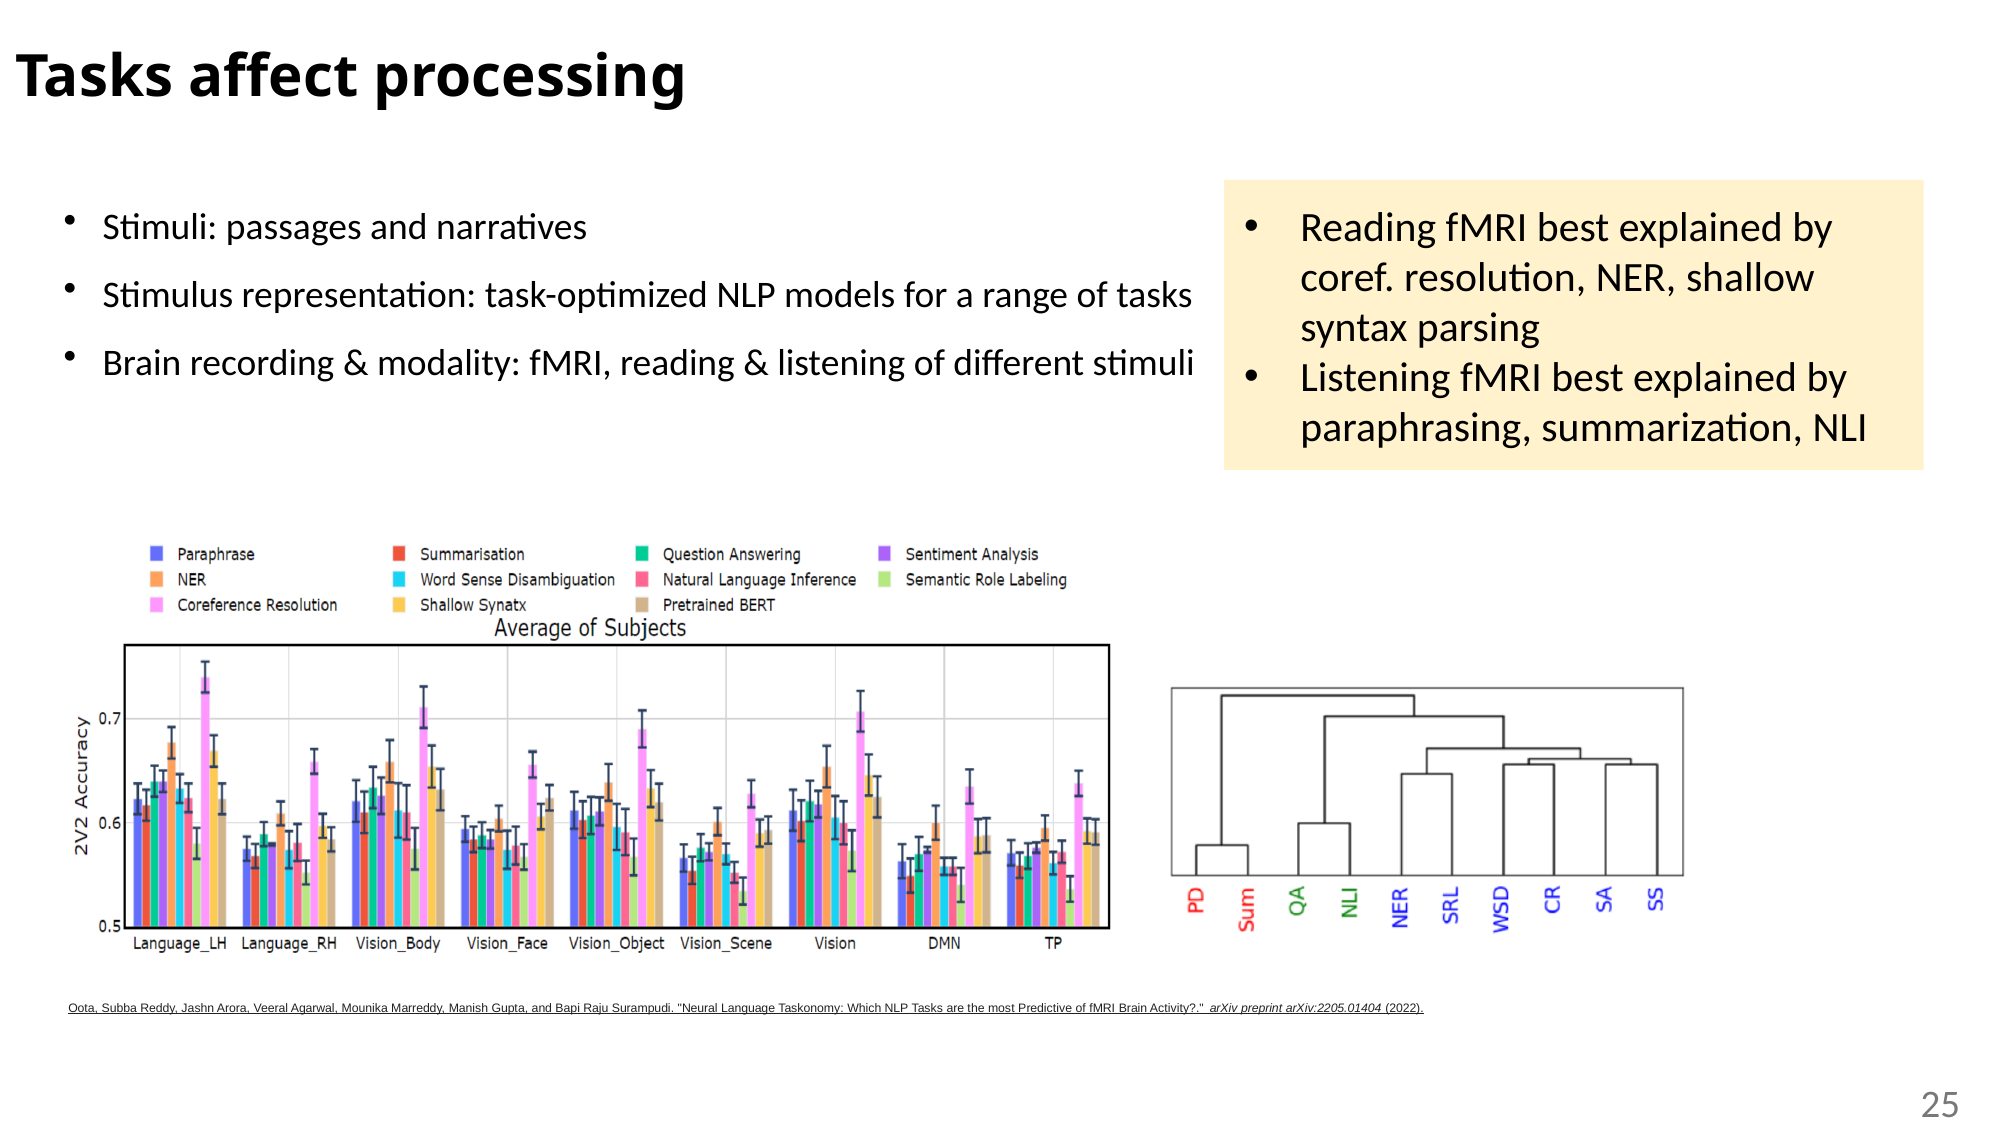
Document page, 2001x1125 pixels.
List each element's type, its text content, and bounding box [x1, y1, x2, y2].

text_box Reading fMRI best explained by coref. resolution, NER, shallow syntax parsing Listening fMRI best explained by paraphrasing, summarization, NLI [1224, 179, 1924, 470]
title Tasks affect processing [0, 0, 2000, 157]
slide_number 25 [1412, 1071, 1975, 1125]
picture [1164, 682, 1689, 947]
list Oota, Subba Reddy, Jashn Arora, Veeral Agarwal, Mounika Marreddy, Manish Gupta, and Bapi Raju Surampudi. "Neural Language Taskonomy: Which NLP Tasks are the most Predictive of fMRI Brain Activity?." arXiv preprint arXiv:2205.01404 (2022). [53, 994, 1517, 1024]
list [69, 540, 1118, 957]
text_box Stimuli: passages and narratives Stimulus representation: task-optimized NLP models for a range of tasks Brain recording & modality: fMRI, reading & listening of different stimuli [43, 186, 1224, 404]
